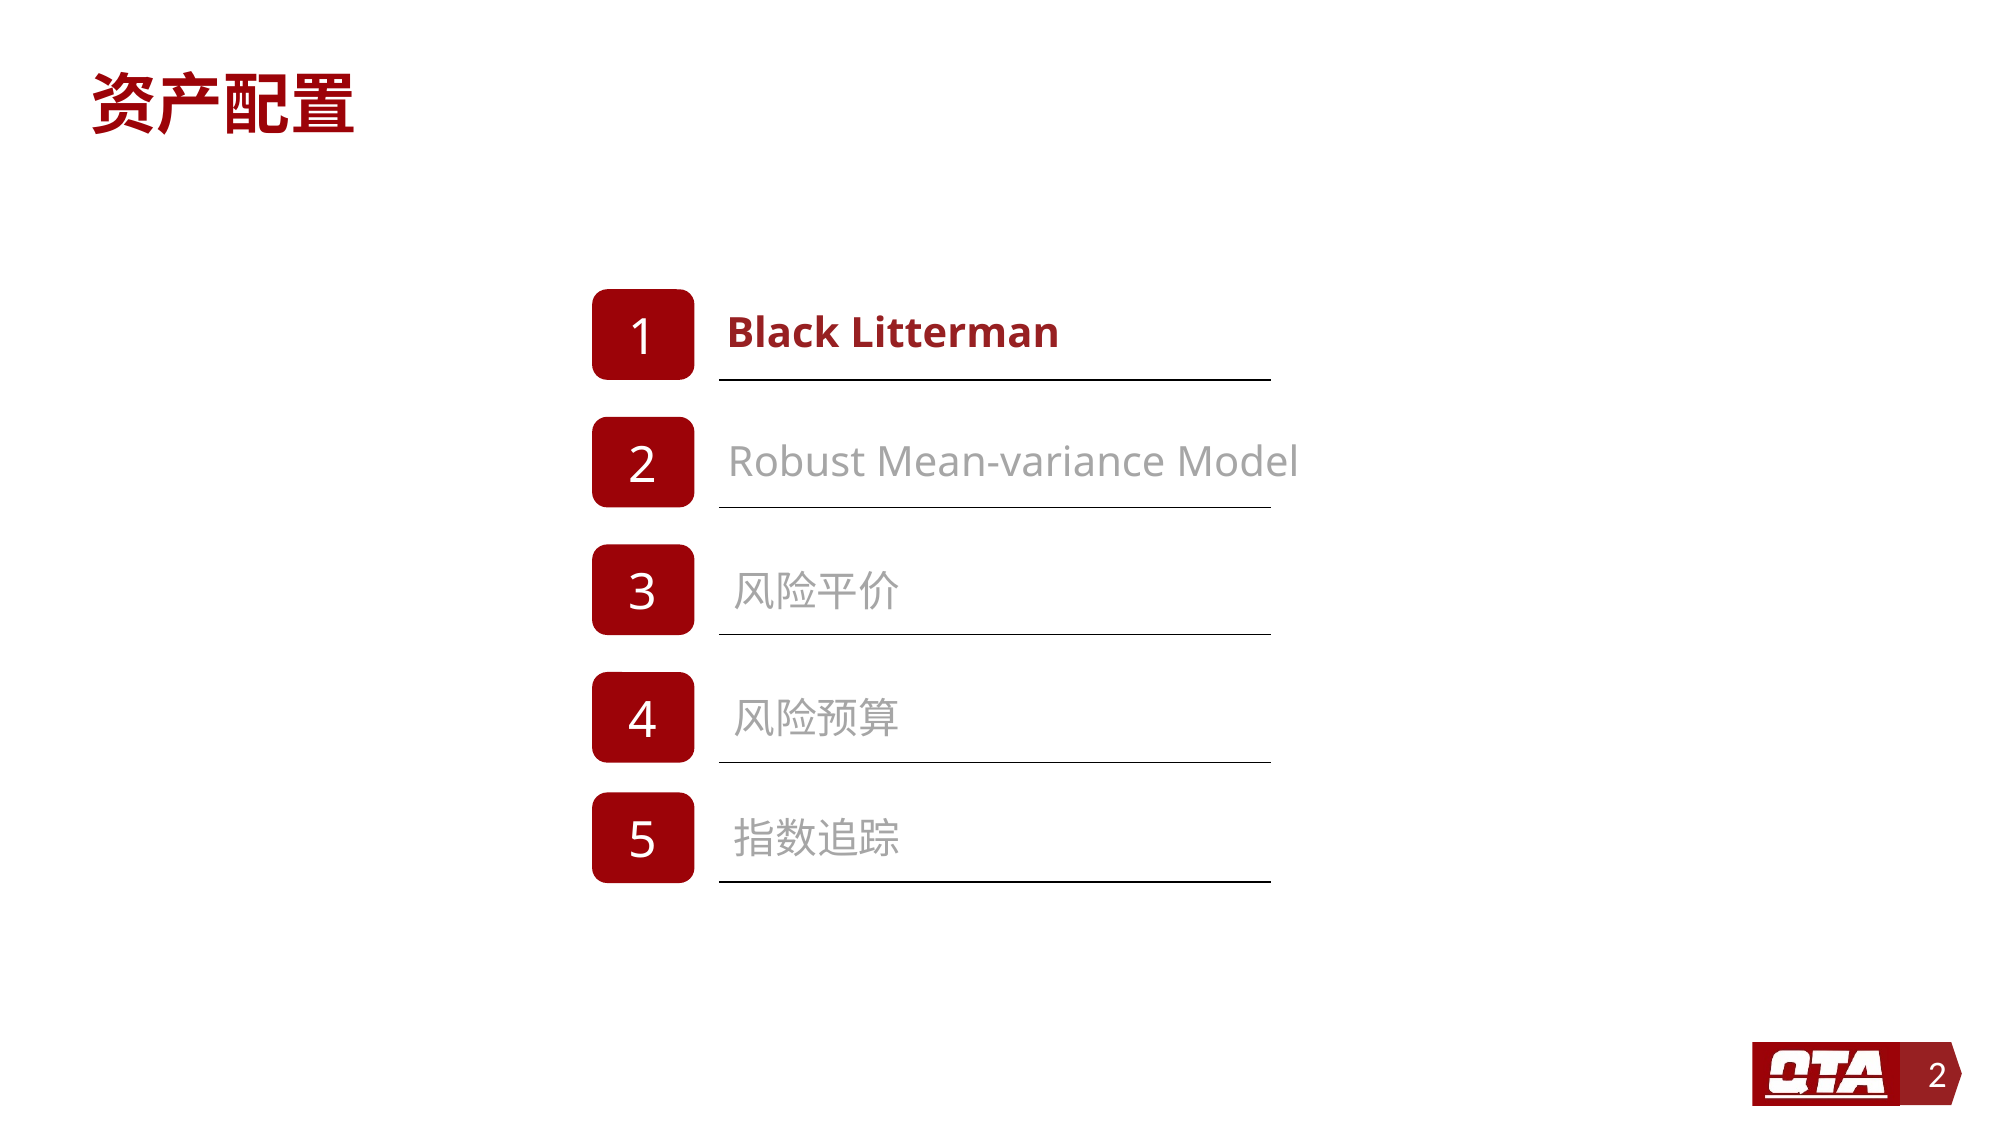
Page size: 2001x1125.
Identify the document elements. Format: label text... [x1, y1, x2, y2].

text_box 5 [591, 791, 696, 885]
text_box 1 [591, 288, 696, 381]
text_box Robust Mean-variance Model [712, 427, 1431, 493]
slide_number 2 [1515, 1042, 1966, 1103]
text_box Black Litterman [711, 298, 1443, 364]
text_box 3 [591, 543, 696, 637]
text_box 资产配置 [75, 63, 1801, 162]
text_box 风险平价 [718, 556, 1450, 622]
text_box 4 [591, 670, 696, 764]
text_box 2 [591, 415, 696, 509]
text_box 指数追踪 [718, 804, 1494, 870]
text_box 风险预算 [718, 684, 1450, 750]
